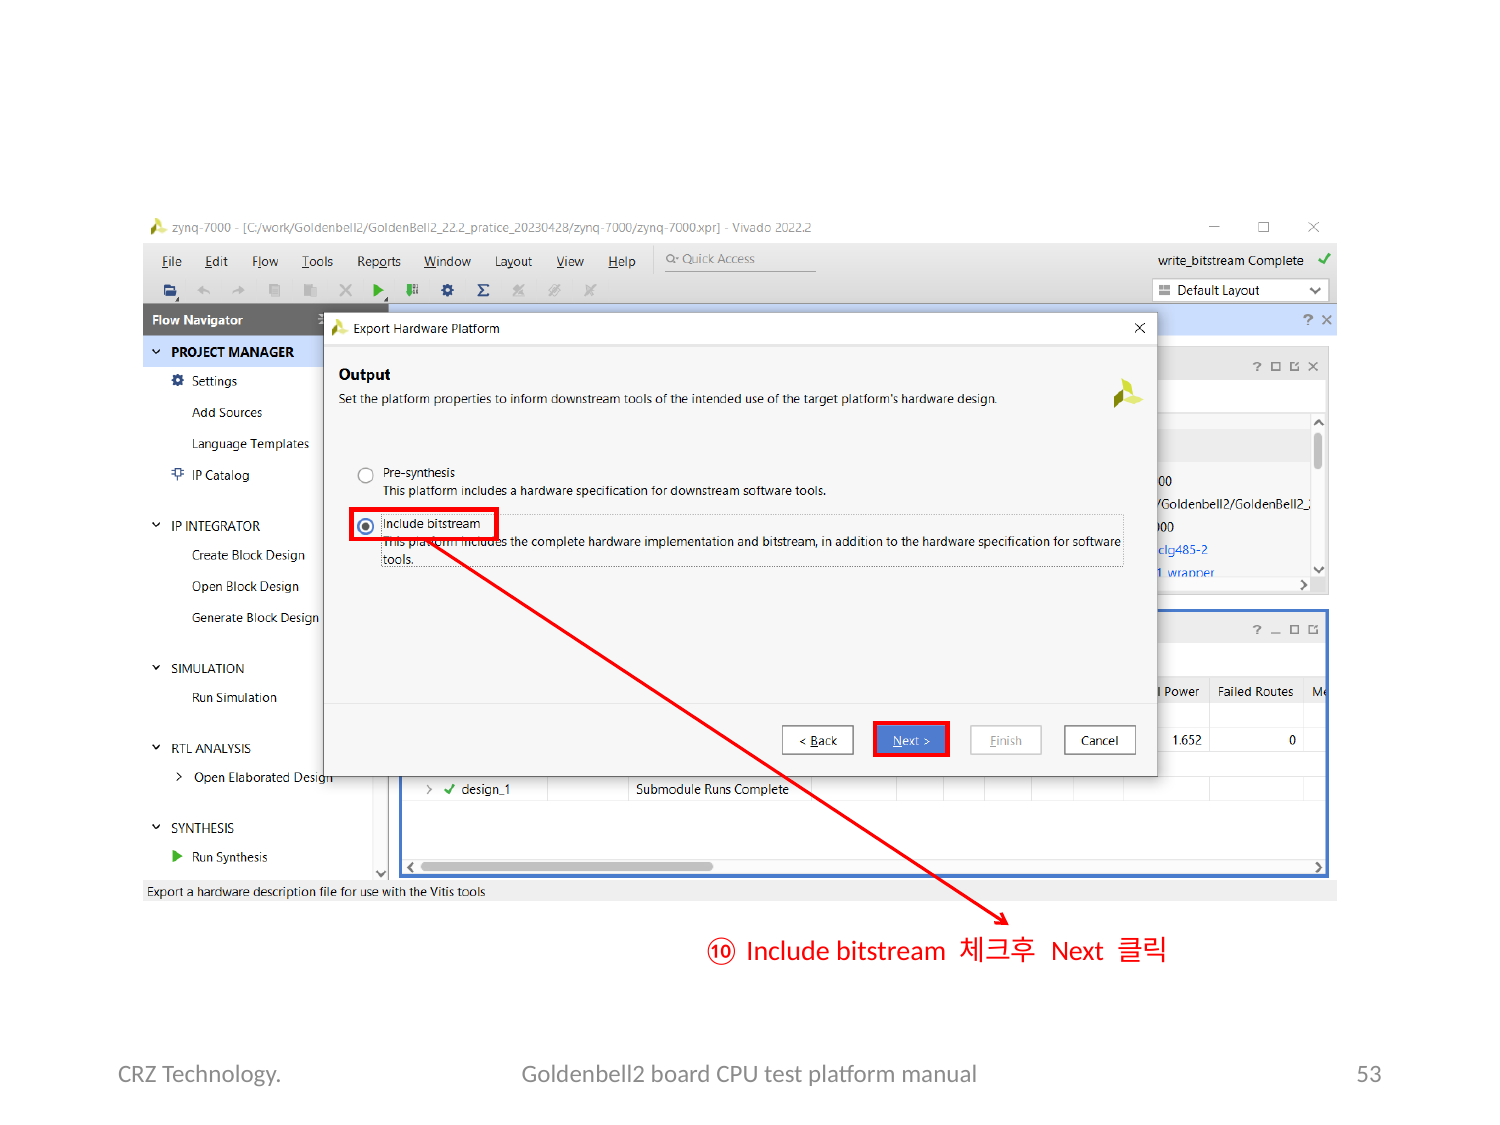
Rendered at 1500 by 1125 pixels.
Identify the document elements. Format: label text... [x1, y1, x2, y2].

slide_number CRZ Technology. [103, 1042, 441, 1103]
picture [143, 212, 1337, 901]
footer Goldenbell2 board CPU test platform manual [496, 1042, 1004, 1103]
text_box ⑩ Include bitstream 체크후 Next 클릭 [688, 925, 1330, 974]
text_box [424, 538, 1009, 926]
slide_number 53 [1059, 1042, 1397, 1103]
